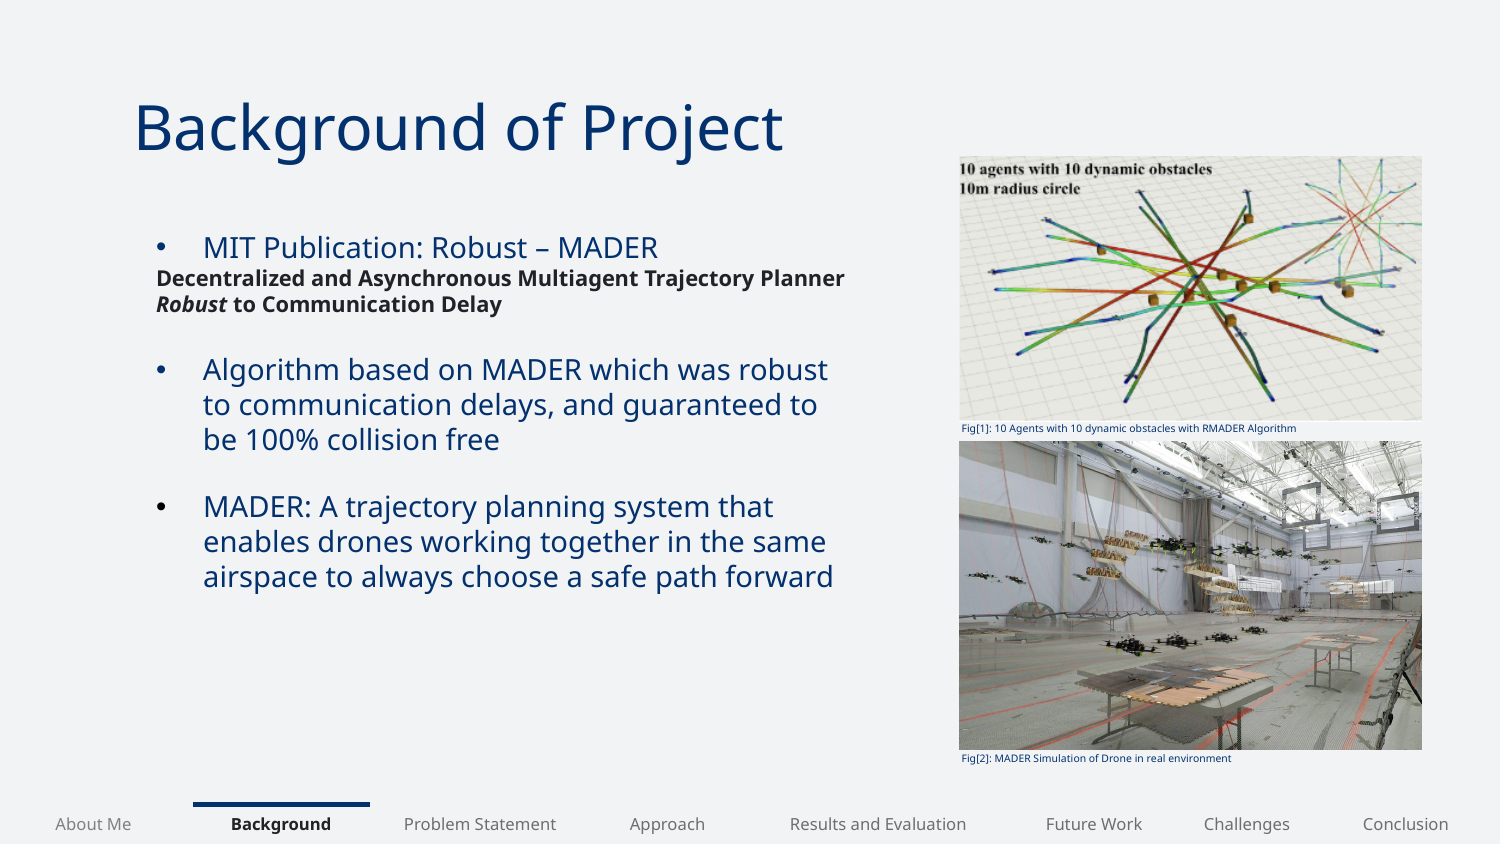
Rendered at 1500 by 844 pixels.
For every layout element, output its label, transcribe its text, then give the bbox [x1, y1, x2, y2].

text_box Fig[2]: MADER Simulation of Drone in real environment [923, 738, 1356, 767]
picture [958, 440, 1422, 750]
list MIT Publication: Robust – MADER Decentralized and Asynchronous Multiagent Trajectory Planner Robust to Communication Delay Algorithm based on MADER which was robust to communication delays, and guaranteed to be 100% collision free [118, 214, 874, 479]
text_box MADER: A trajectory planning system that enables drones working together in the same airspace to always choose a safe path forward [141, 481, 874, 636]
title Background of Project [118, 72, 1382, 167]
text_box Fig[1]: 10 Agents with 10 dynamic obstacles with RMADER Algorithm [923, 408, 1356, 437]
picture [959, 156, 1423, 423]
